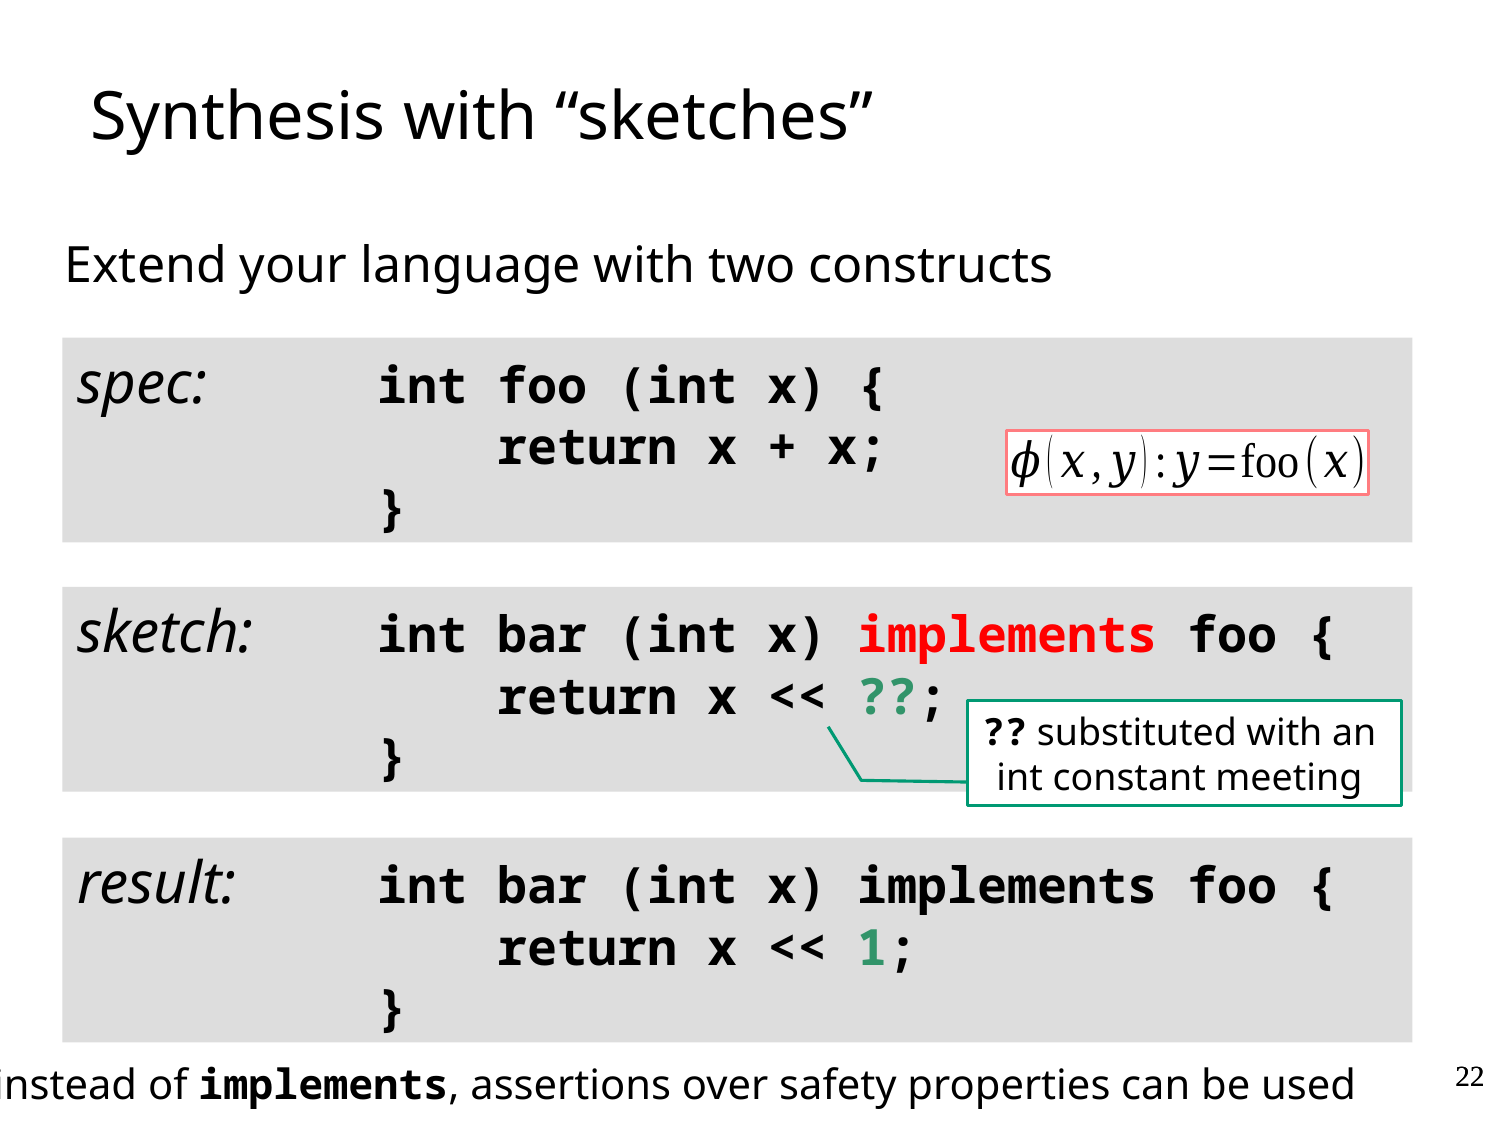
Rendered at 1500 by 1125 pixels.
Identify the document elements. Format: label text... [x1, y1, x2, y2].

text_box Extend your language with two constructs [49, 224, 1400, 300]
text_box sketch: int bar (int x) implements foo { return x << ??; } [60, 585, 1414, 794]
text_box spec: int foo (int x) { return x + x; } [60, 335, 1414, 545]
text_box result: int bar (int x) implements foo { return x << 1; } [60, 835, 1414, 1045]
slide_number 22 [1187, 1049, 1500, 1125]
title Synthesis with “sketches” [75, 37, 1400, 188]
text_box instead of implements, assertions over safety properties can be used [0, 1050, 1372, 1115]
